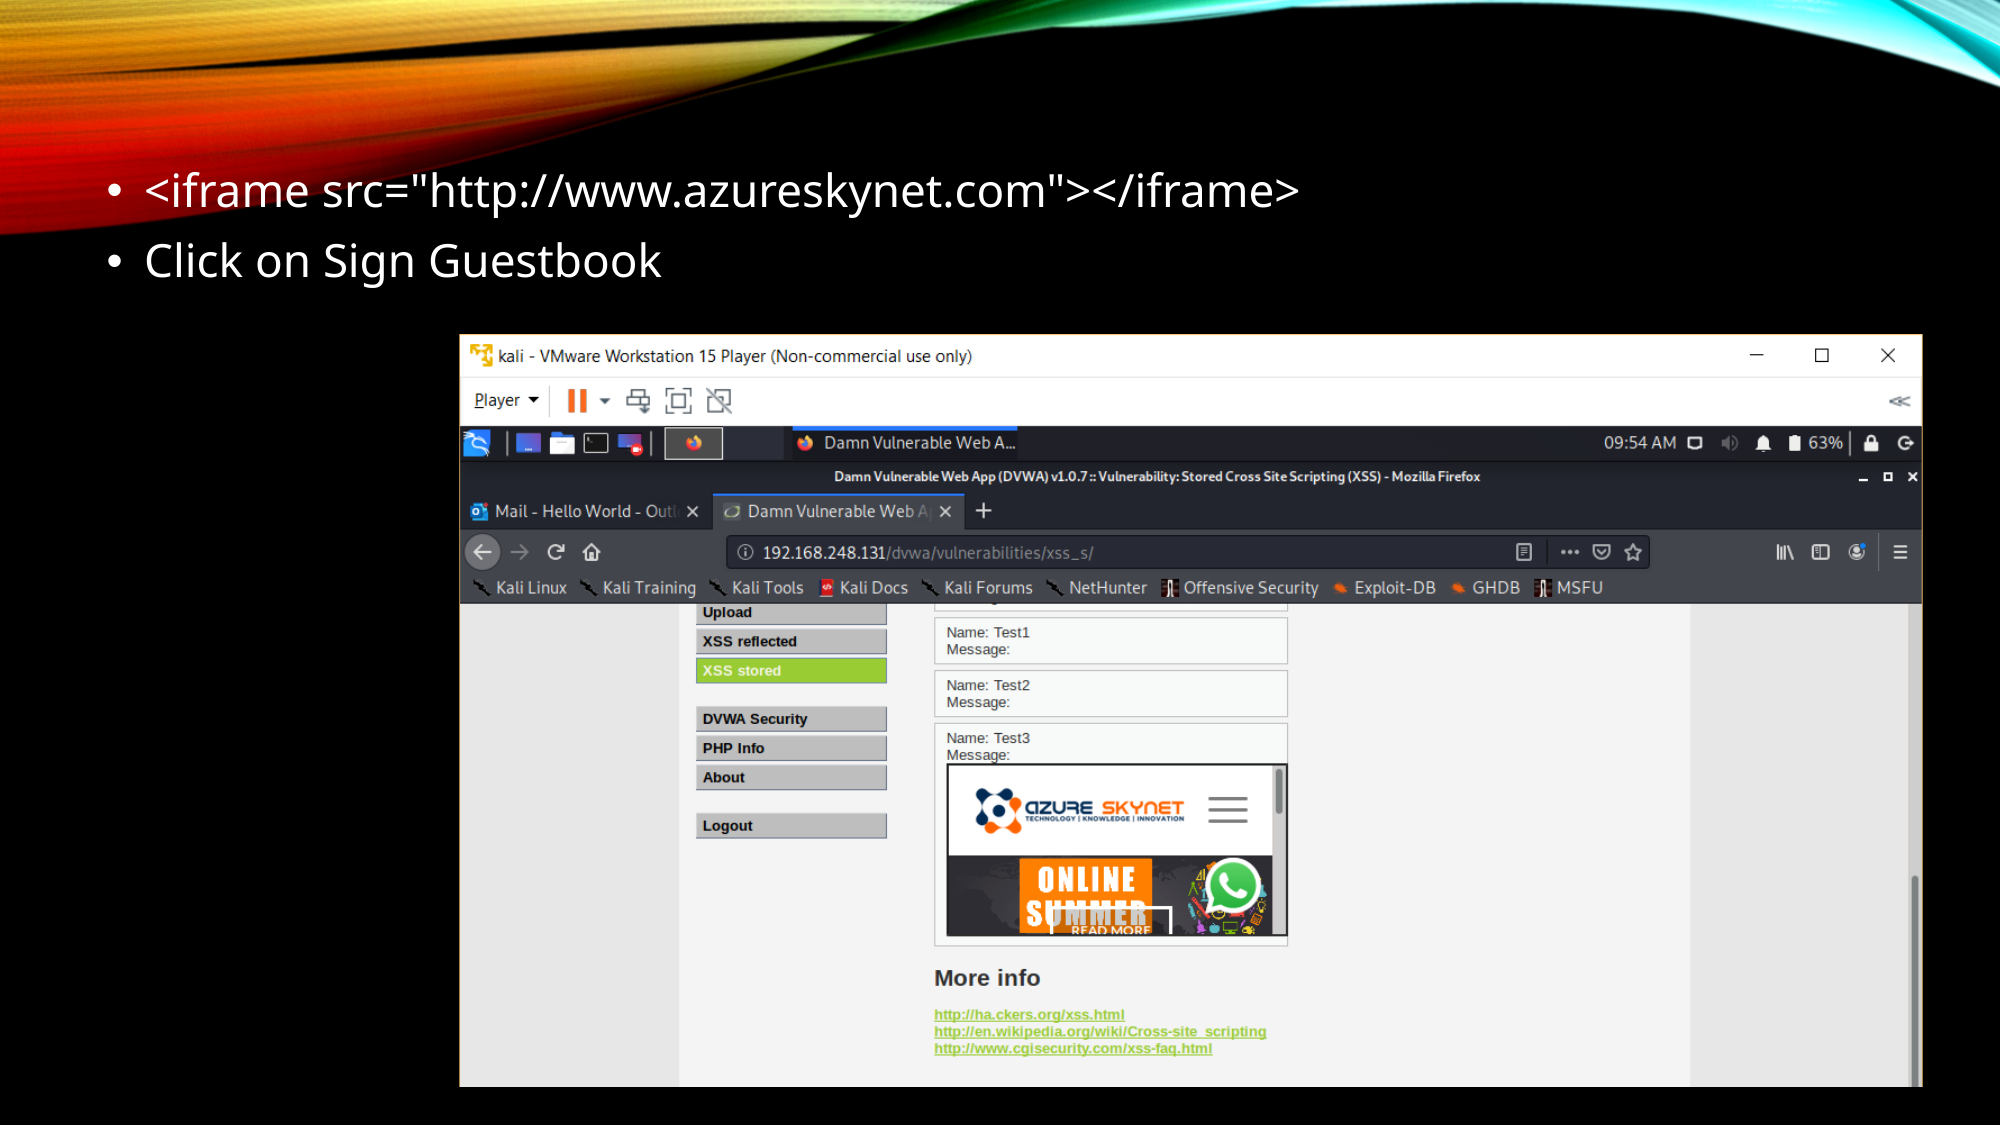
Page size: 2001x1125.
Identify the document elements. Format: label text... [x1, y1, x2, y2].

picture [459, 333, 1923, 1087]
list <iframe src="http://www.azureskynet.com"></iframe> Click on Sign Guestbook [91, 160, 1867, 821]
picture [0, 0, 2000, 237]
